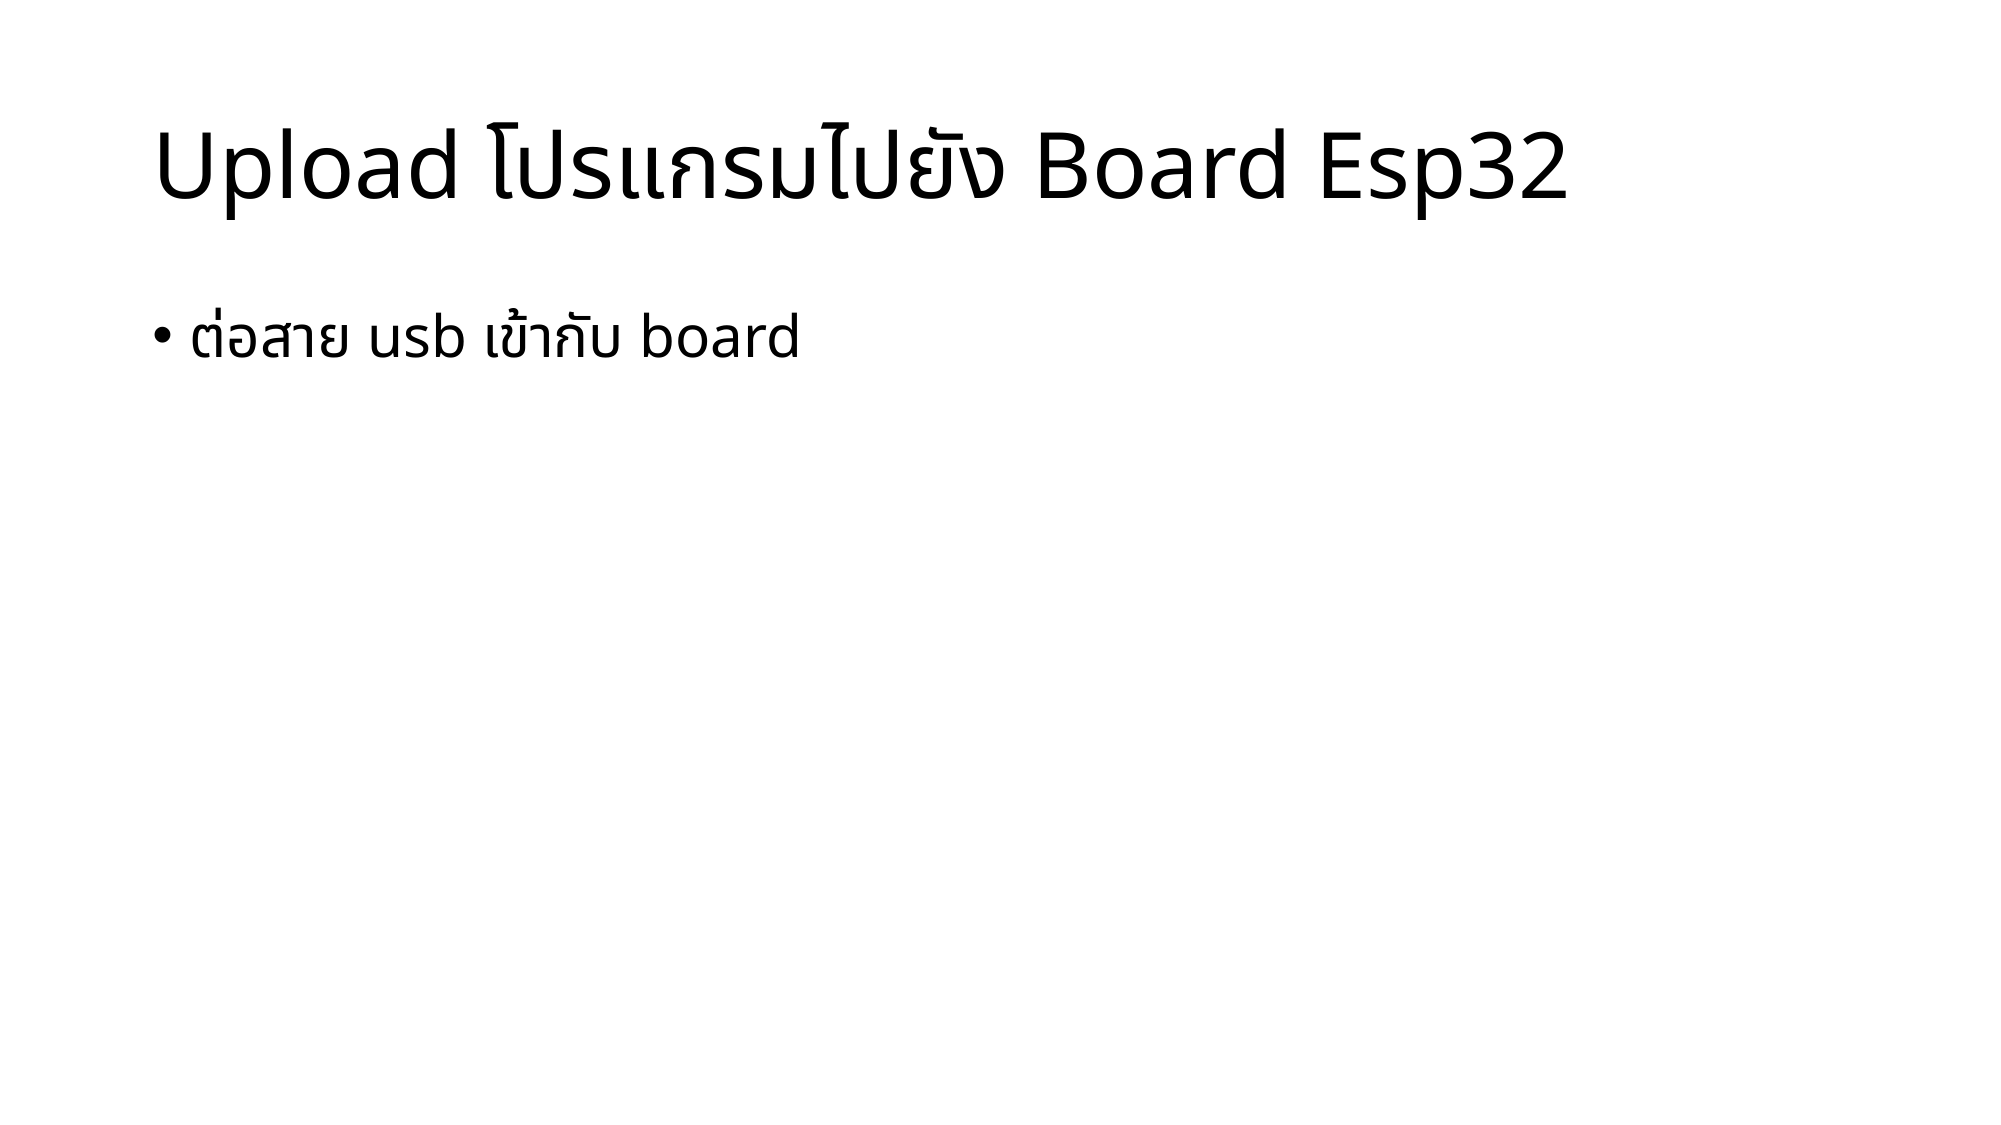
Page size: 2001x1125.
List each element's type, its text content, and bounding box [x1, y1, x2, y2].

list ต่อสาย usb เข้ากับ board [137, 299, 1863, 1014]
title Upload โปรแกรมไปยัง Board Esp32 [137, 59, 1863, 278]
